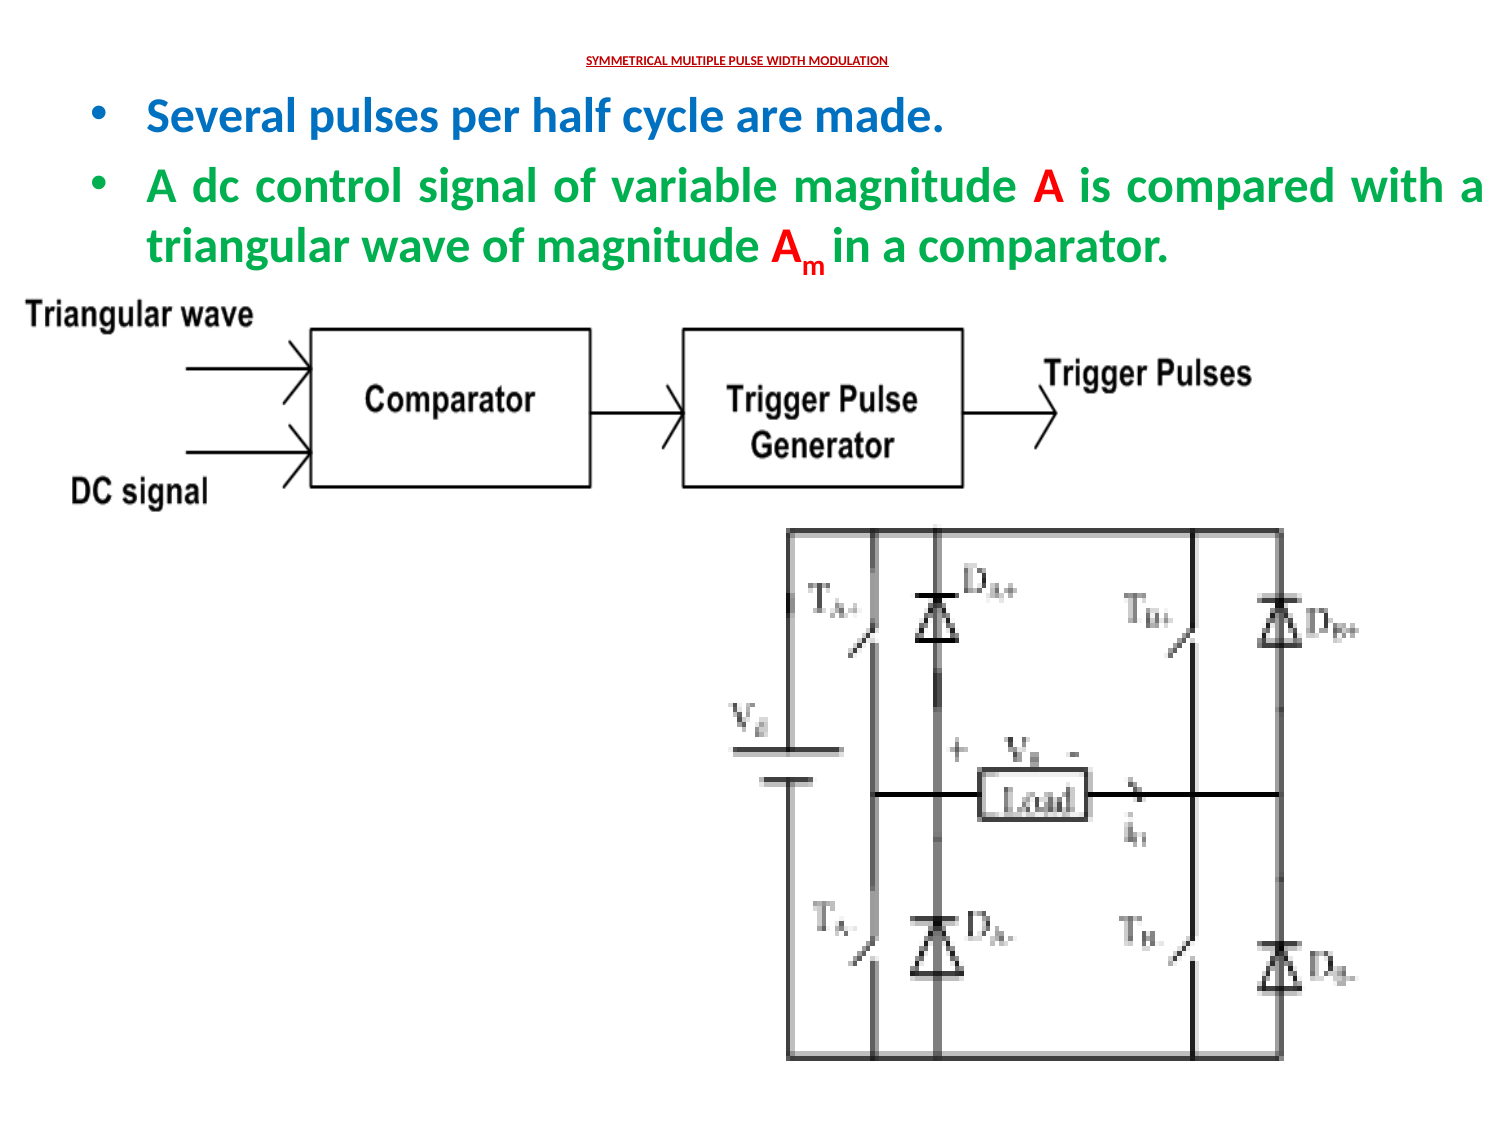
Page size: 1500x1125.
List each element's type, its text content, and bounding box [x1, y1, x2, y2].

picture [0, 287, 1391, 1061]
list Several pulses per half cycle are made. A dc control signal of variable magnitude A is compared with a triangular wave of magnitude Am in a comparator. [75, 75, 1500, 1005]
title SYMMETRICAL MULTIPLE PULSE WIDTH MODULATION [62, 24, 1413, 93]
